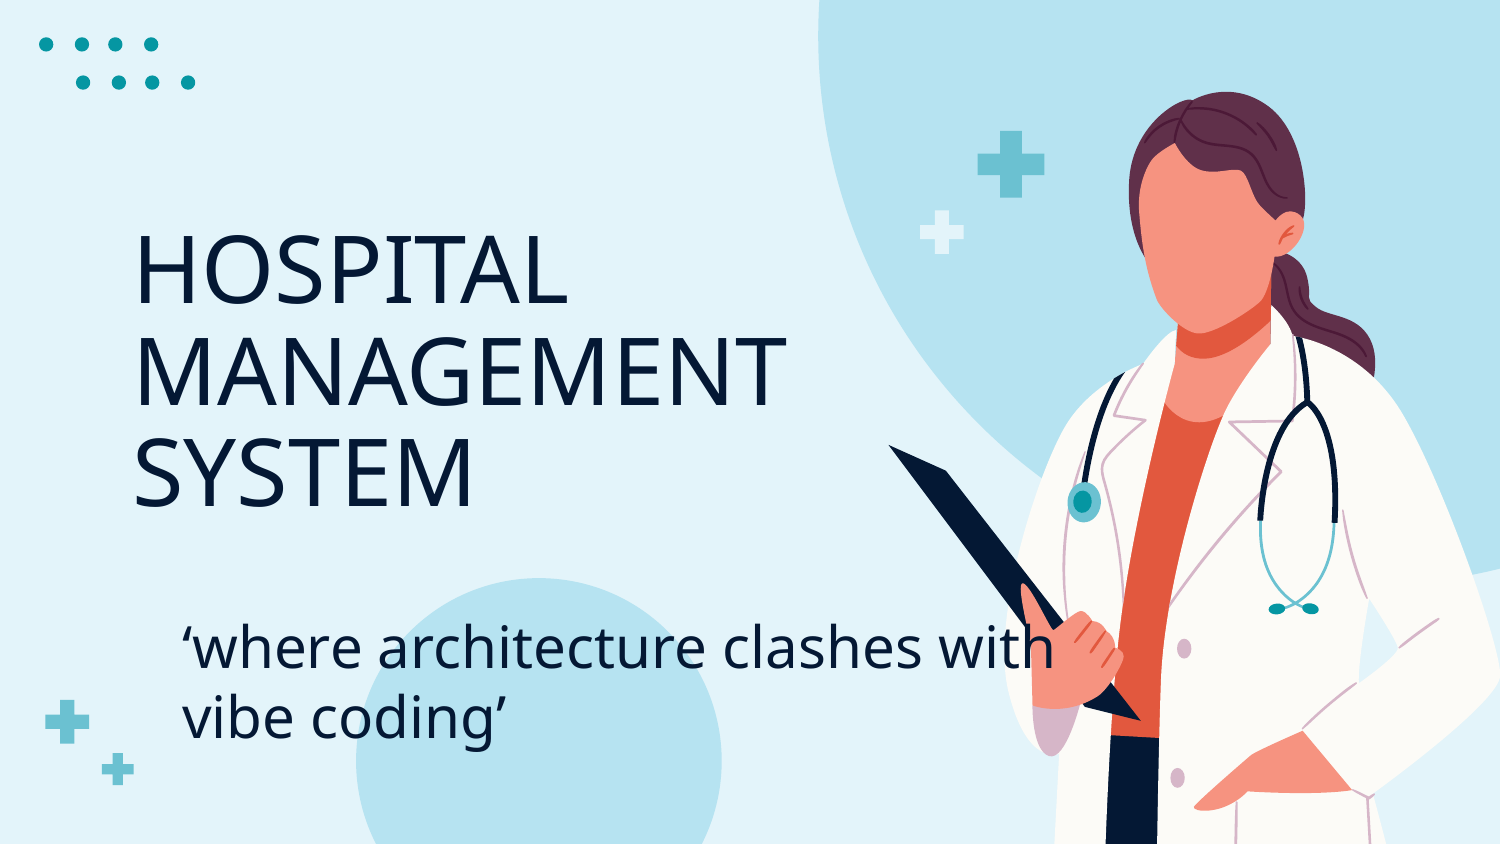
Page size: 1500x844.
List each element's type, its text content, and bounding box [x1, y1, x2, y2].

title HOSPITAL MANAGEMENT SYSTEM [117, 199, 838, 542]
subtitle ‘where architecture clashes with vibe coding’ [167, 638, 882, 723]
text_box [887, 91, 1500, 844]
text_box [356, 723, 722, 844]
text_box [818, 0, 1500, 294]
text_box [45, 699, 134, 786]
text_box [403, 578, 675, 638]
